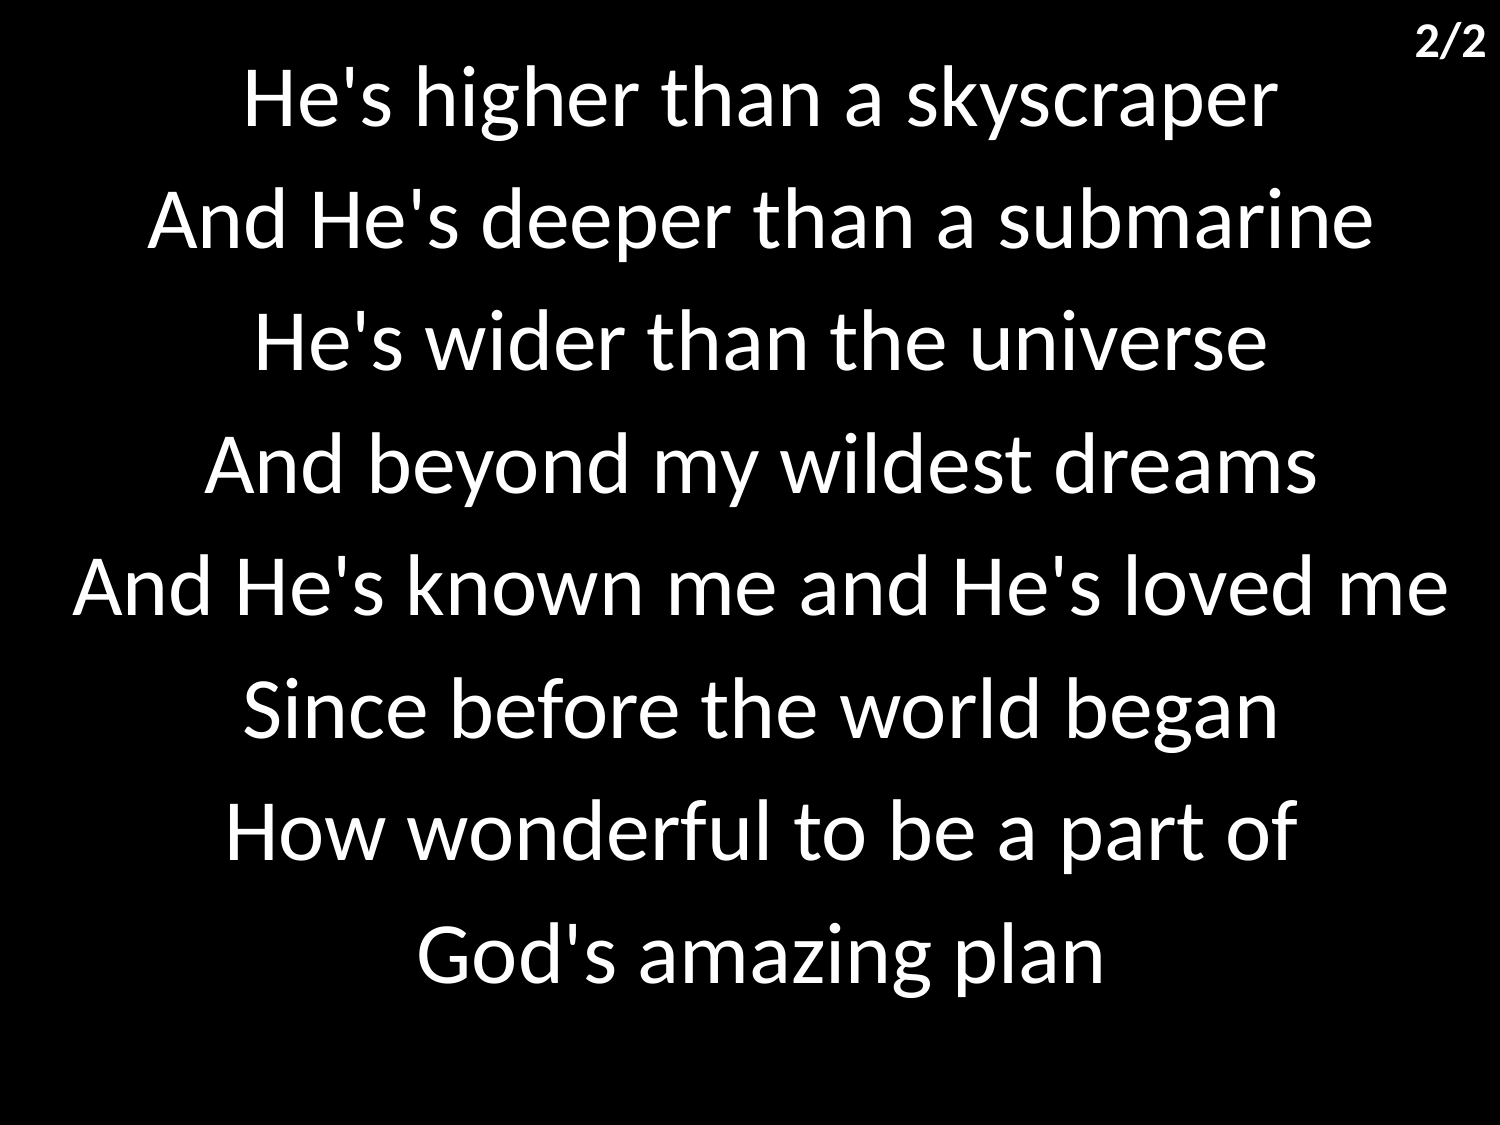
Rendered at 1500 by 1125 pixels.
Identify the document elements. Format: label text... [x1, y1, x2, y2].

text_box 2/2 [1399, 0, 1500, 75]
subtitle He's higher than a skyscraper And He's deeper than a submarine He's wider than the universe And beyond my wildest dreams And He's known me and He's loved me Since before the world began How wonderful to be a part of God's amazing plan [53, 30, 1471, 1094]
